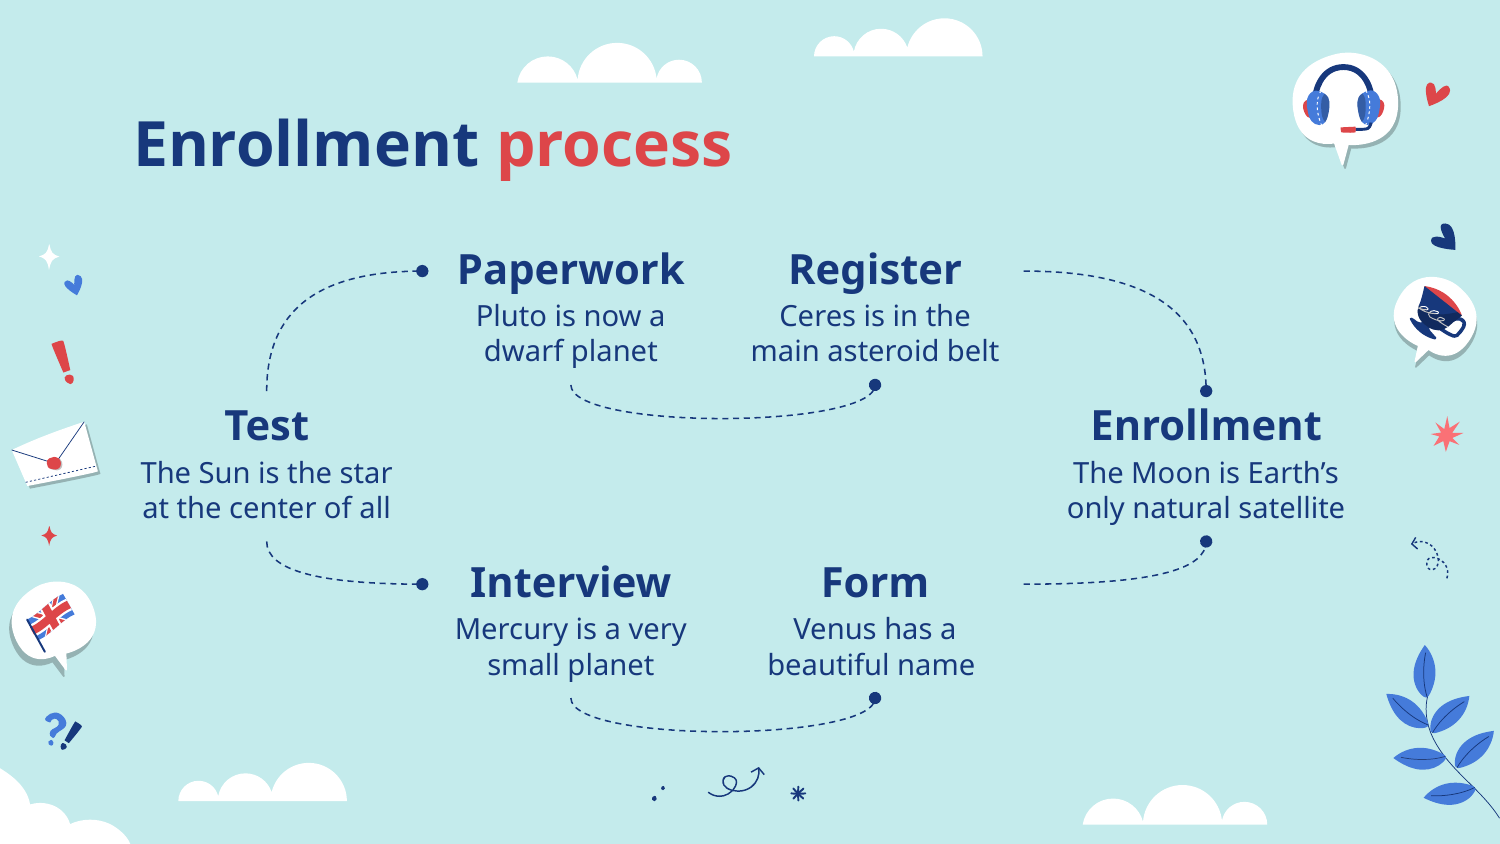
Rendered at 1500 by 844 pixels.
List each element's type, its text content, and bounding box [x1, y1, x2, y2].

text_box The Moon is Earth’s only natural satellite [1030, 439, 1382, 542]
text_box Paperwork [422, 234, 720, 282]
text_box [322, 484, 367, 641]
title Enrollment process [118, 88, 1382, 193]
text_box Test [118, 391, 416, 439]
text_box Register [726, 234, 1024, 282]
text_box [1023, 541, 1207, 585]
text_box Pluto is now a dwarf planet [422, 282, 718, 385]
text_box Interview [422, 547, 720, 595]
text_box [284, 253, 405, 410]
text_box Enrollment [1030, 391, 1382, 439]
text_box Form [726, 547, 1024, 595]
text_box The Sun is the star at the center of all [118, 439, 416, 542]
text_box Mercury is a very small planet [422, 595, 718, 699]
text_box Venus has a beautiful name [728, 595, 1024, 699]
text_box Ceres is in the main asteroid belt [728, 282, 1018, 385]
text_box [1023, 270, 1207, 392]
